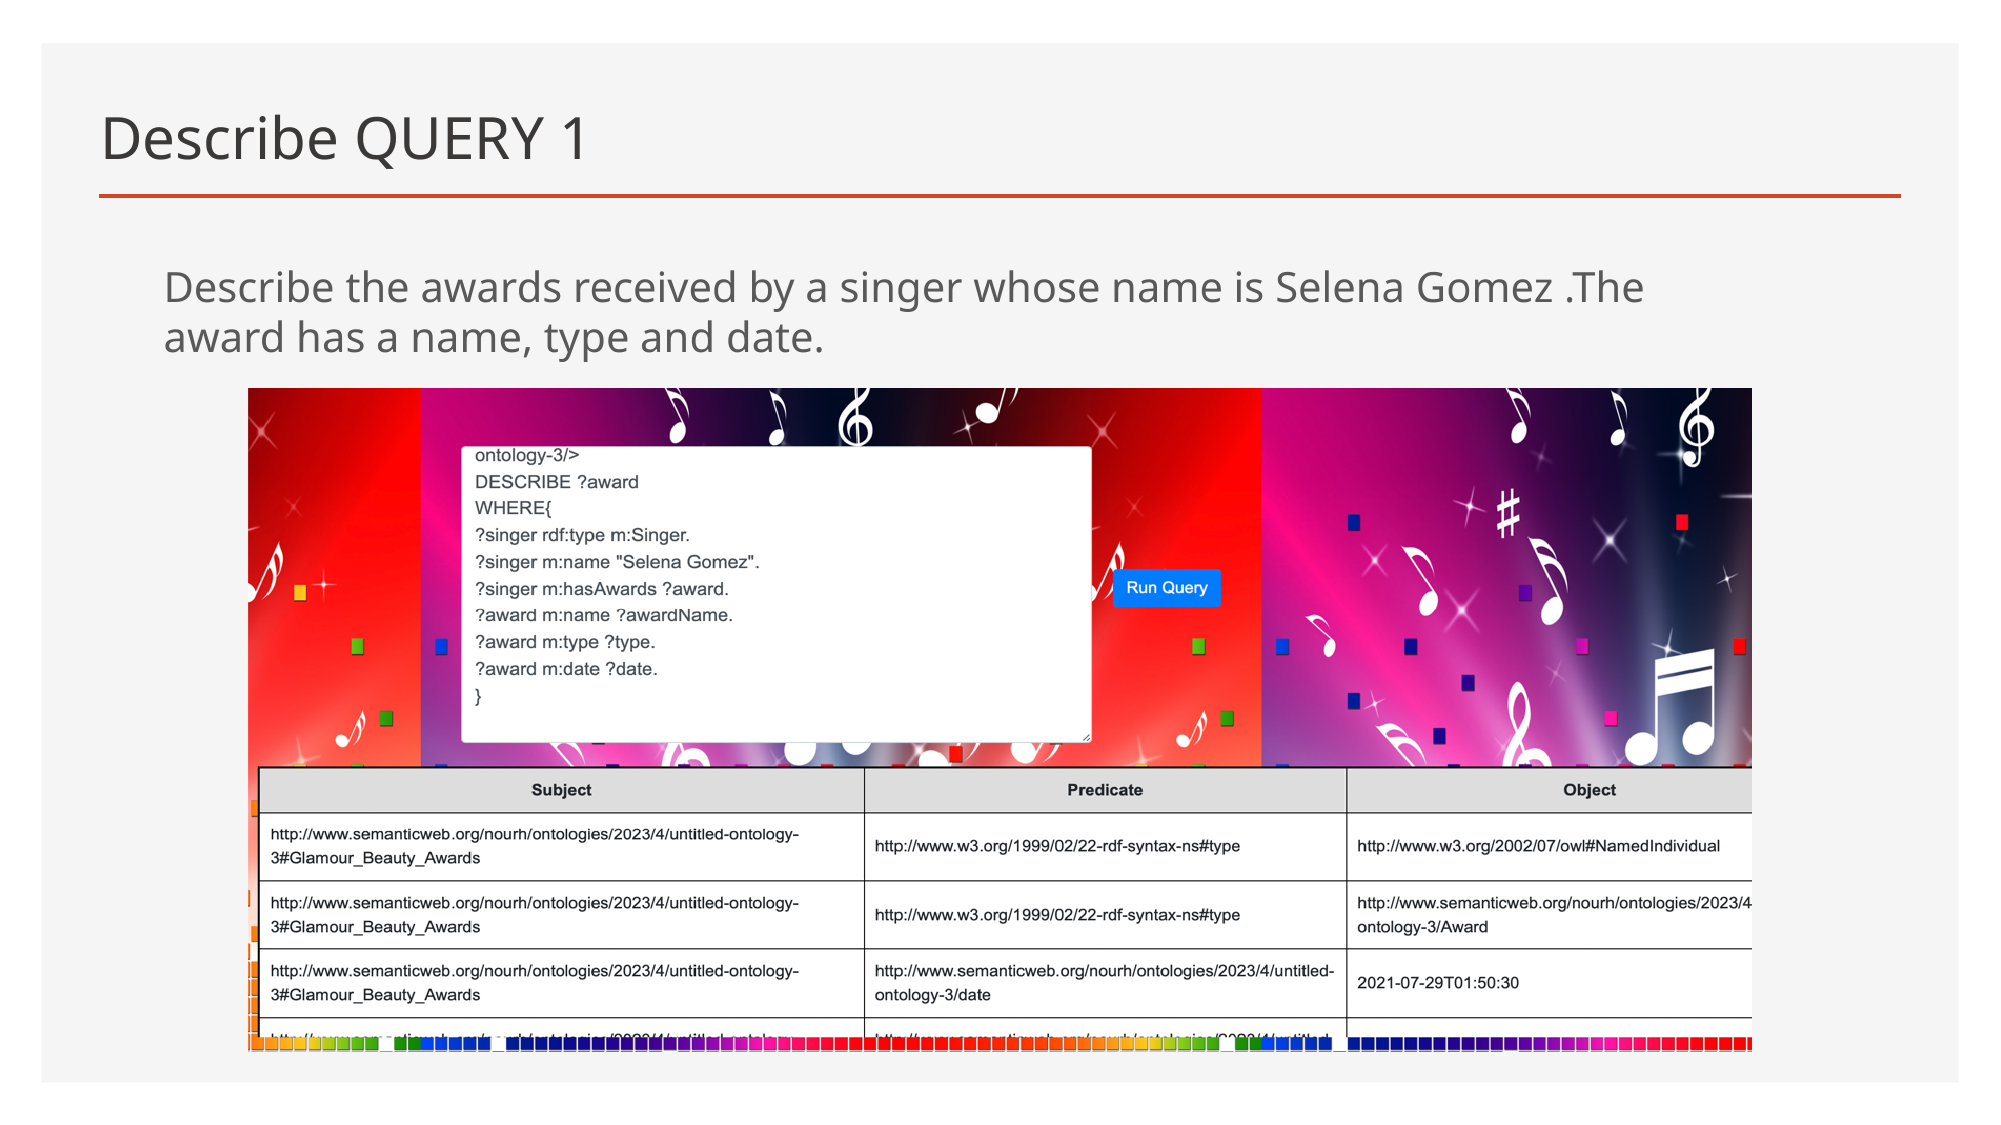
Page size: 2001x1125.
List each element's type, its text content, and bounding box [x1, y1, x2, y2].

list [248, 388, 1752, 1052]
text_box Describe the awards received by a singer whose name is Selena Gomez .The award has a name, type and date. [148, 252, 1779, 368]
title Describe QUERY 1 [85, 73, 1214, 179]
